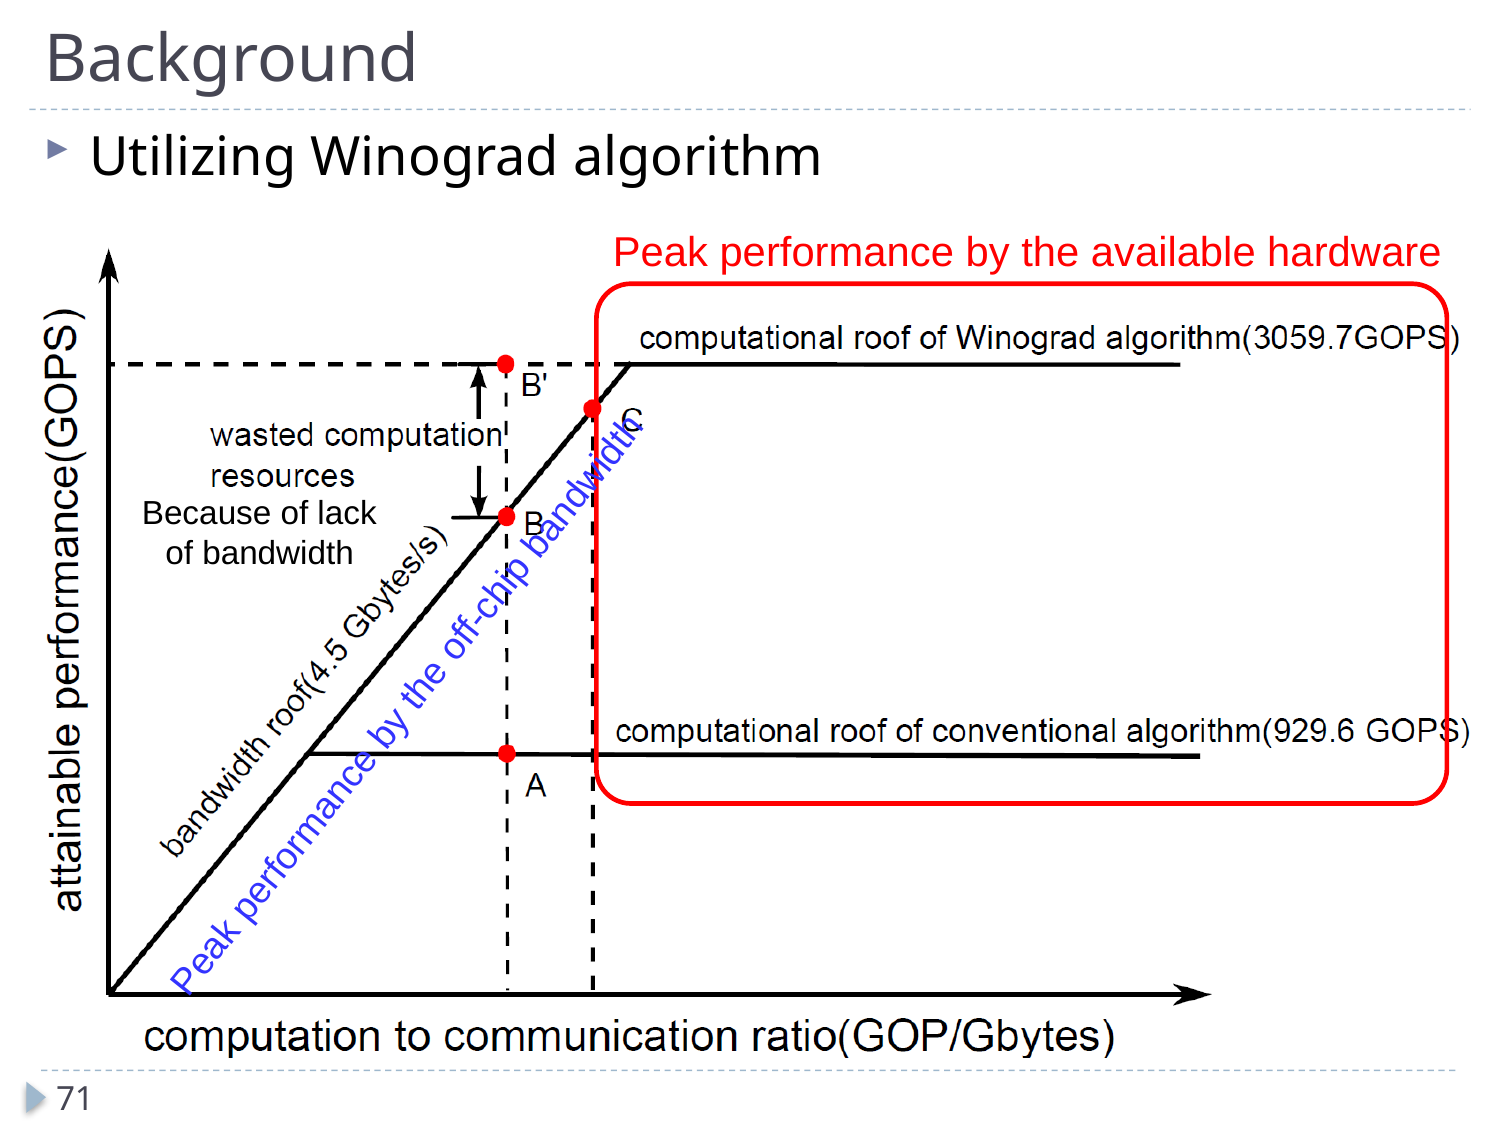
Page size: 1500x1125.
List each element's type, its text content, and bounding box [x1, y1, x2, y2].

picture [41, 242, 1473, 1059]
slide_number 71 [41, 1070, 367, 1117]
text_box Peak performance by the available hardware [598, 217, 1496, 283]
list Utilizing Winograd algorithm [29, 113, 1471, 1059]
title Background [29, 7, 1471, 102]
